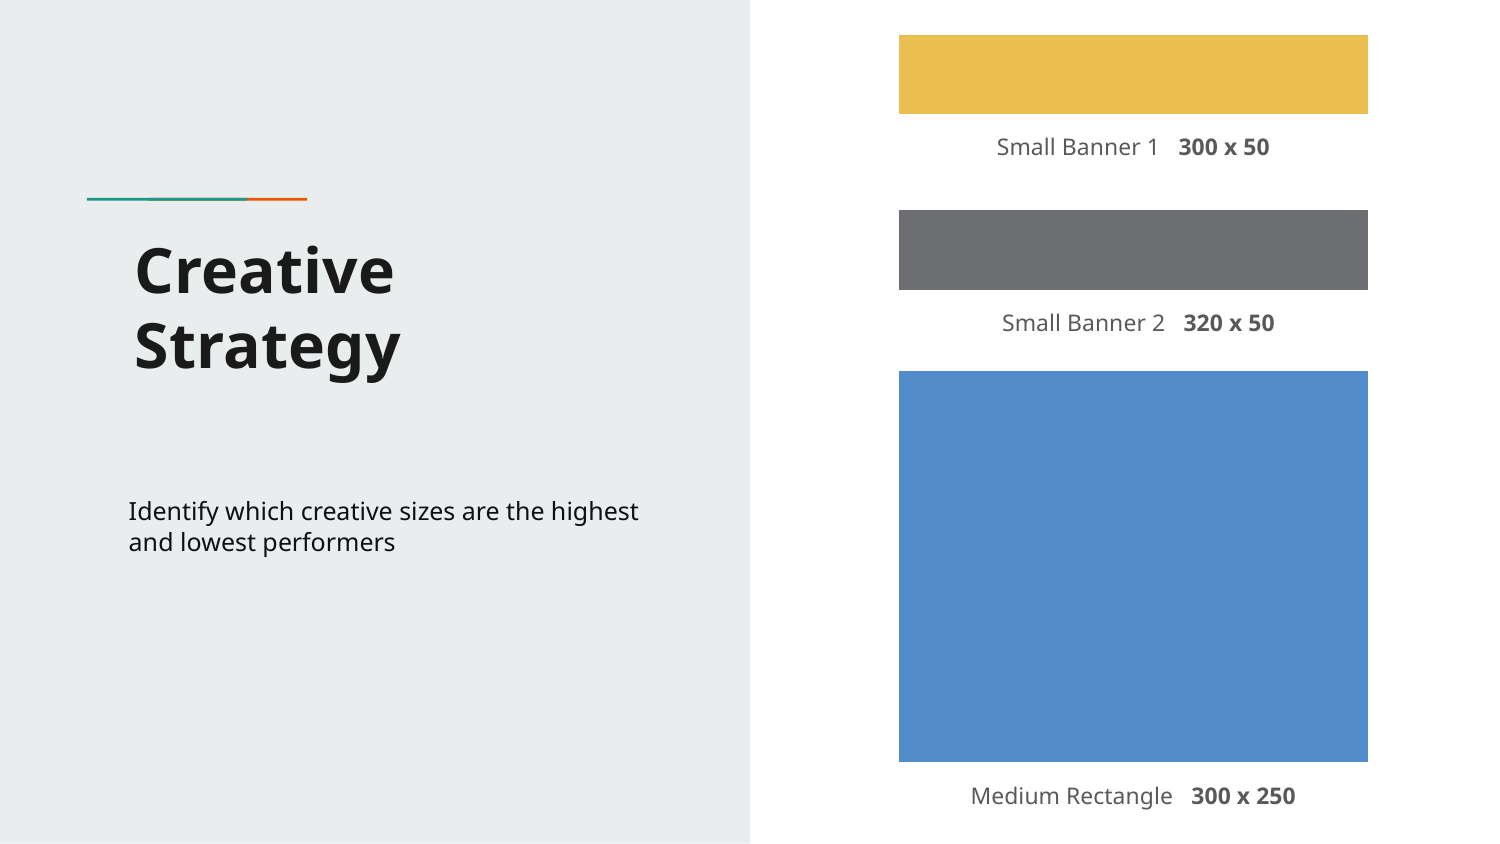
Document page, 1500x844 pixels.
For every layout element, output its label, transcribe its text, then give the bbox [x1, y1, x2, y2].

picture [898, 210, 1369, 290]
subtitle Identify which creative sizes are the highest and lowest performers [113, 478, 656, 604]
picture [898, 34, 1369, 114]
text_box Small Banner 1 300 x 50 [899, 120, 1368, 198]
text_box Medium Rectangle 300 x 250 [899, 769, 1368, 844]
title Creative Strategy [119, 216, 662, 510]
text_box Small Banner 2 320 x 50 [904, 294, 1373, 374]
picture [898, 371, 1369, 763]
